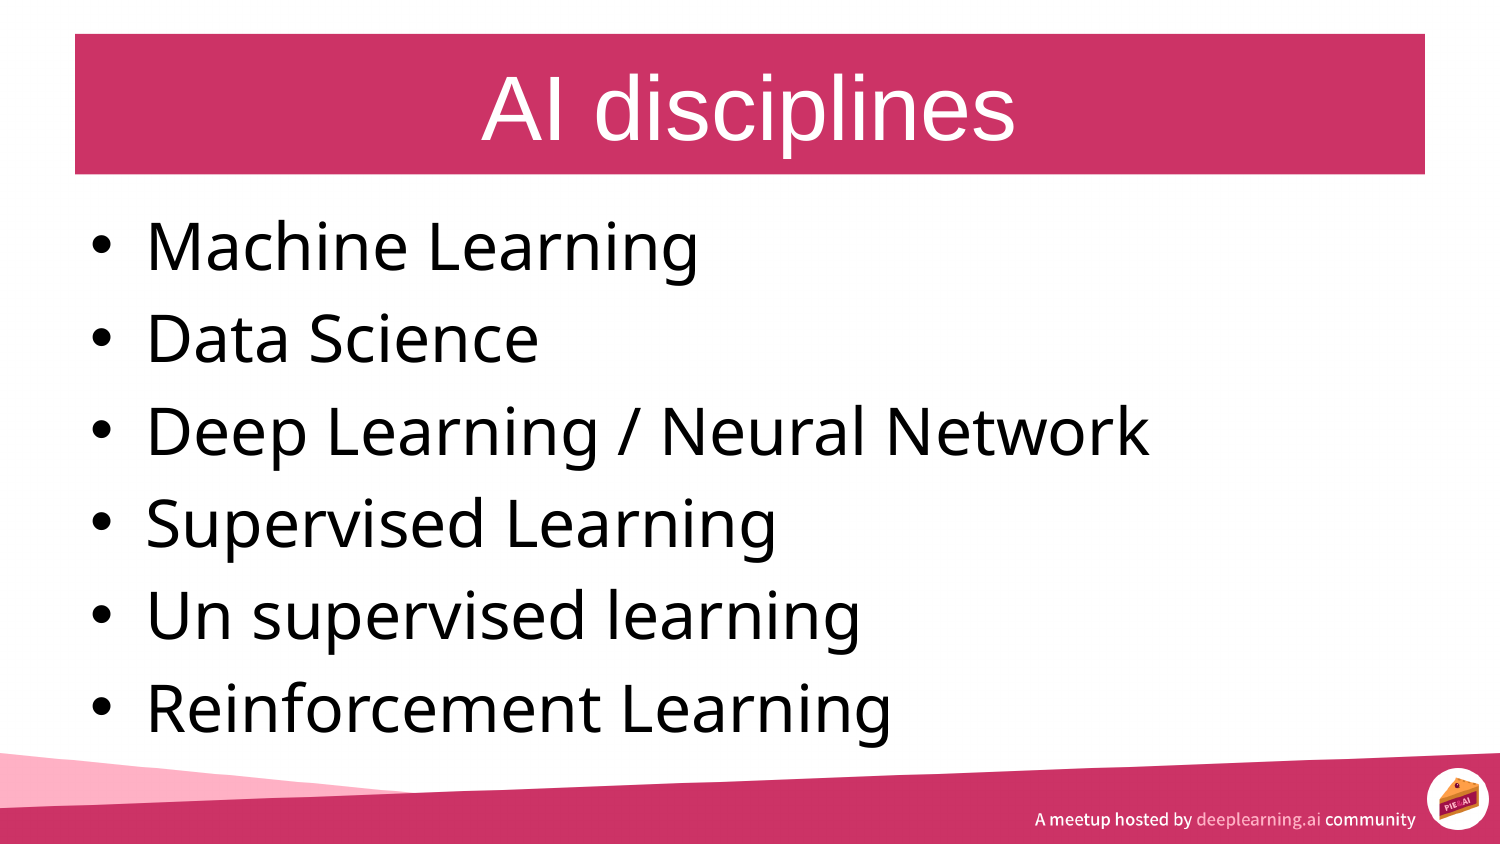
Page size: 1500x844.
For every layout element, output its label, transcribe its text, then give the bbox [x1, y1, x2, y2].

list Machine Learning Data Science Deep Learning / Neural Network Supervised Learning Un supervised learning Reinforcement Learning [74, 196, 1425, 754]
title AI disciplines [75, 33, 1425, 175]
picture [0, 0, 1500, 844]
